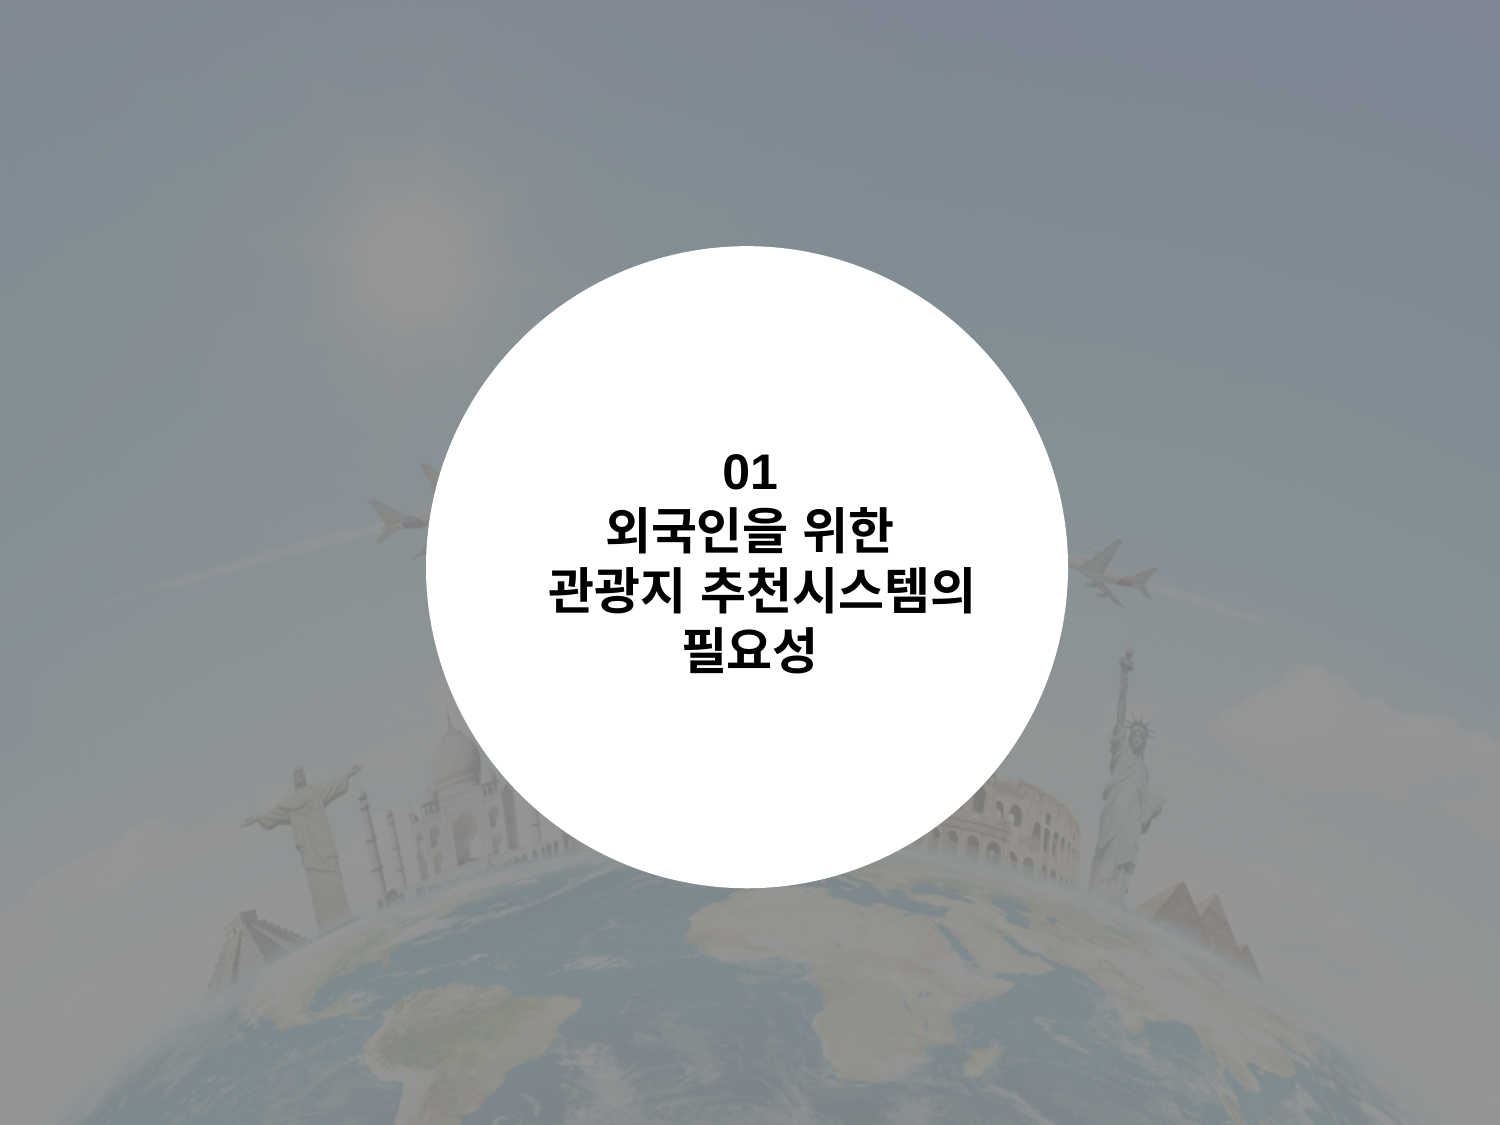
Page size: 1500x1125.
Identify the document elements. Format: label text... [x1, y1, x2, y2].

text_box [0, 0, 1500, 1125]
text_box 01 외국인을 위한 관광지 추천시스템의 필요성 [490, 432, 1010, 688]
text_box [425, 246, 1069, 889]
